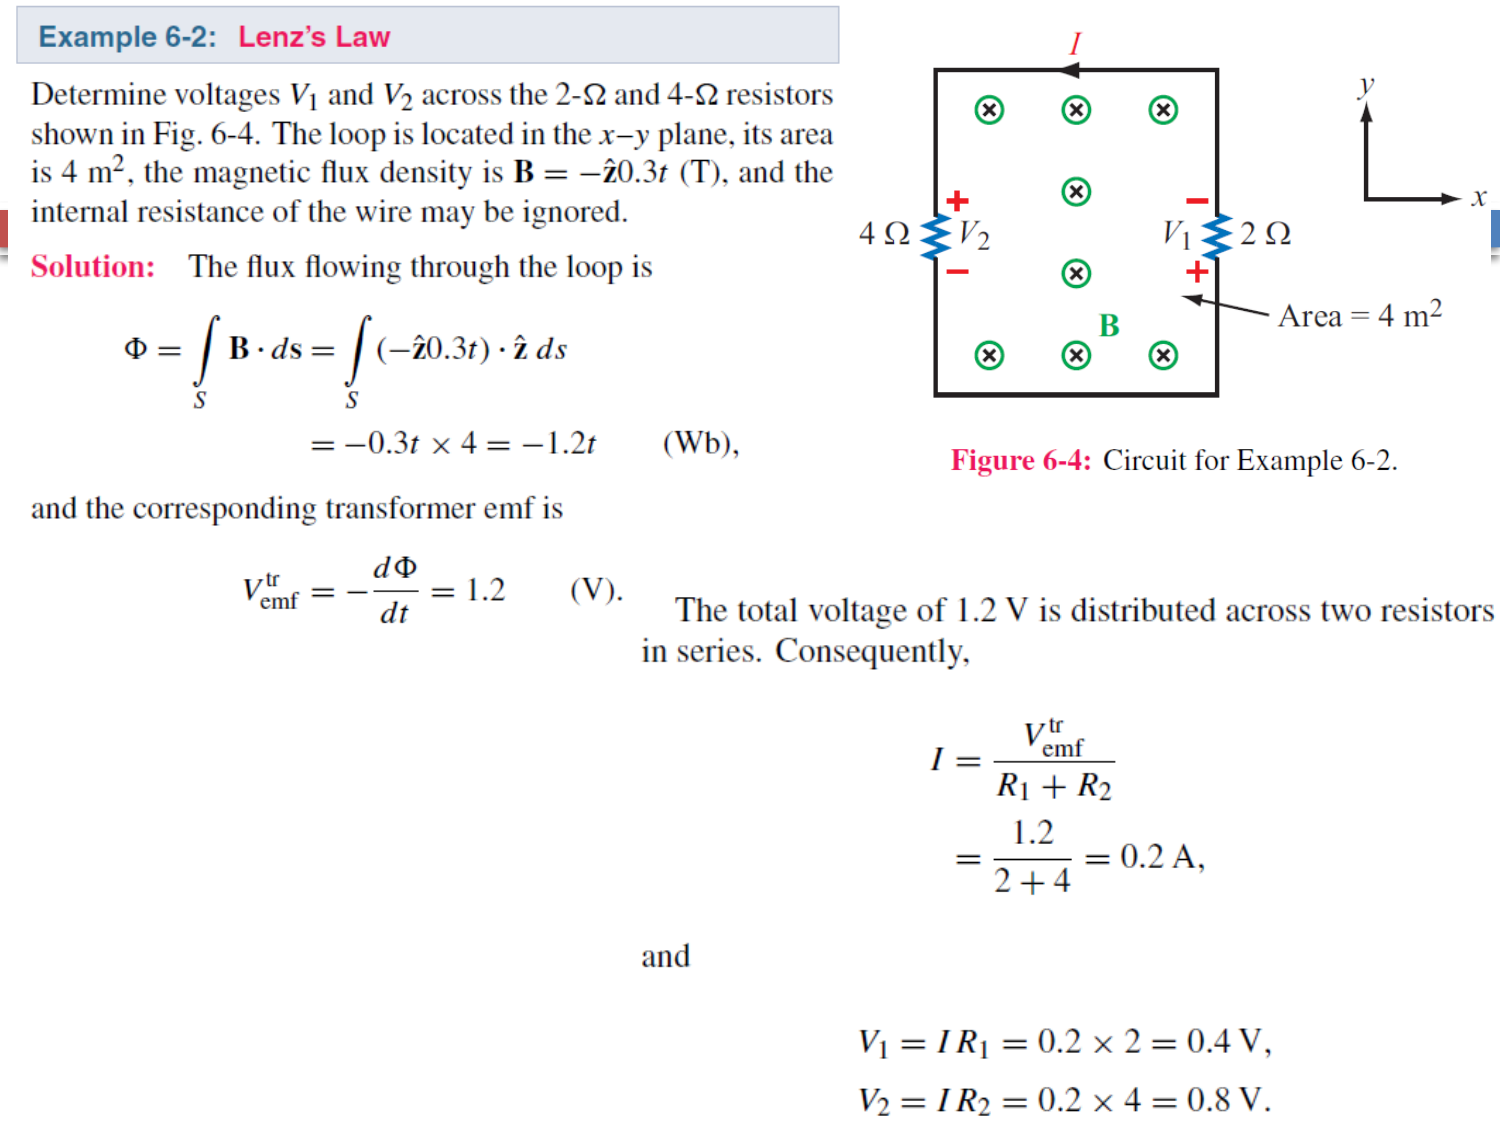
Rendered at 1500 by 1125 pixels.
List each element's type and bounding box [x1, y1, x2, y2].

picture [634, 587, 1500, 1125]
list [8, 0, 851, 651]
picture [847, 24, 1492, 482]
